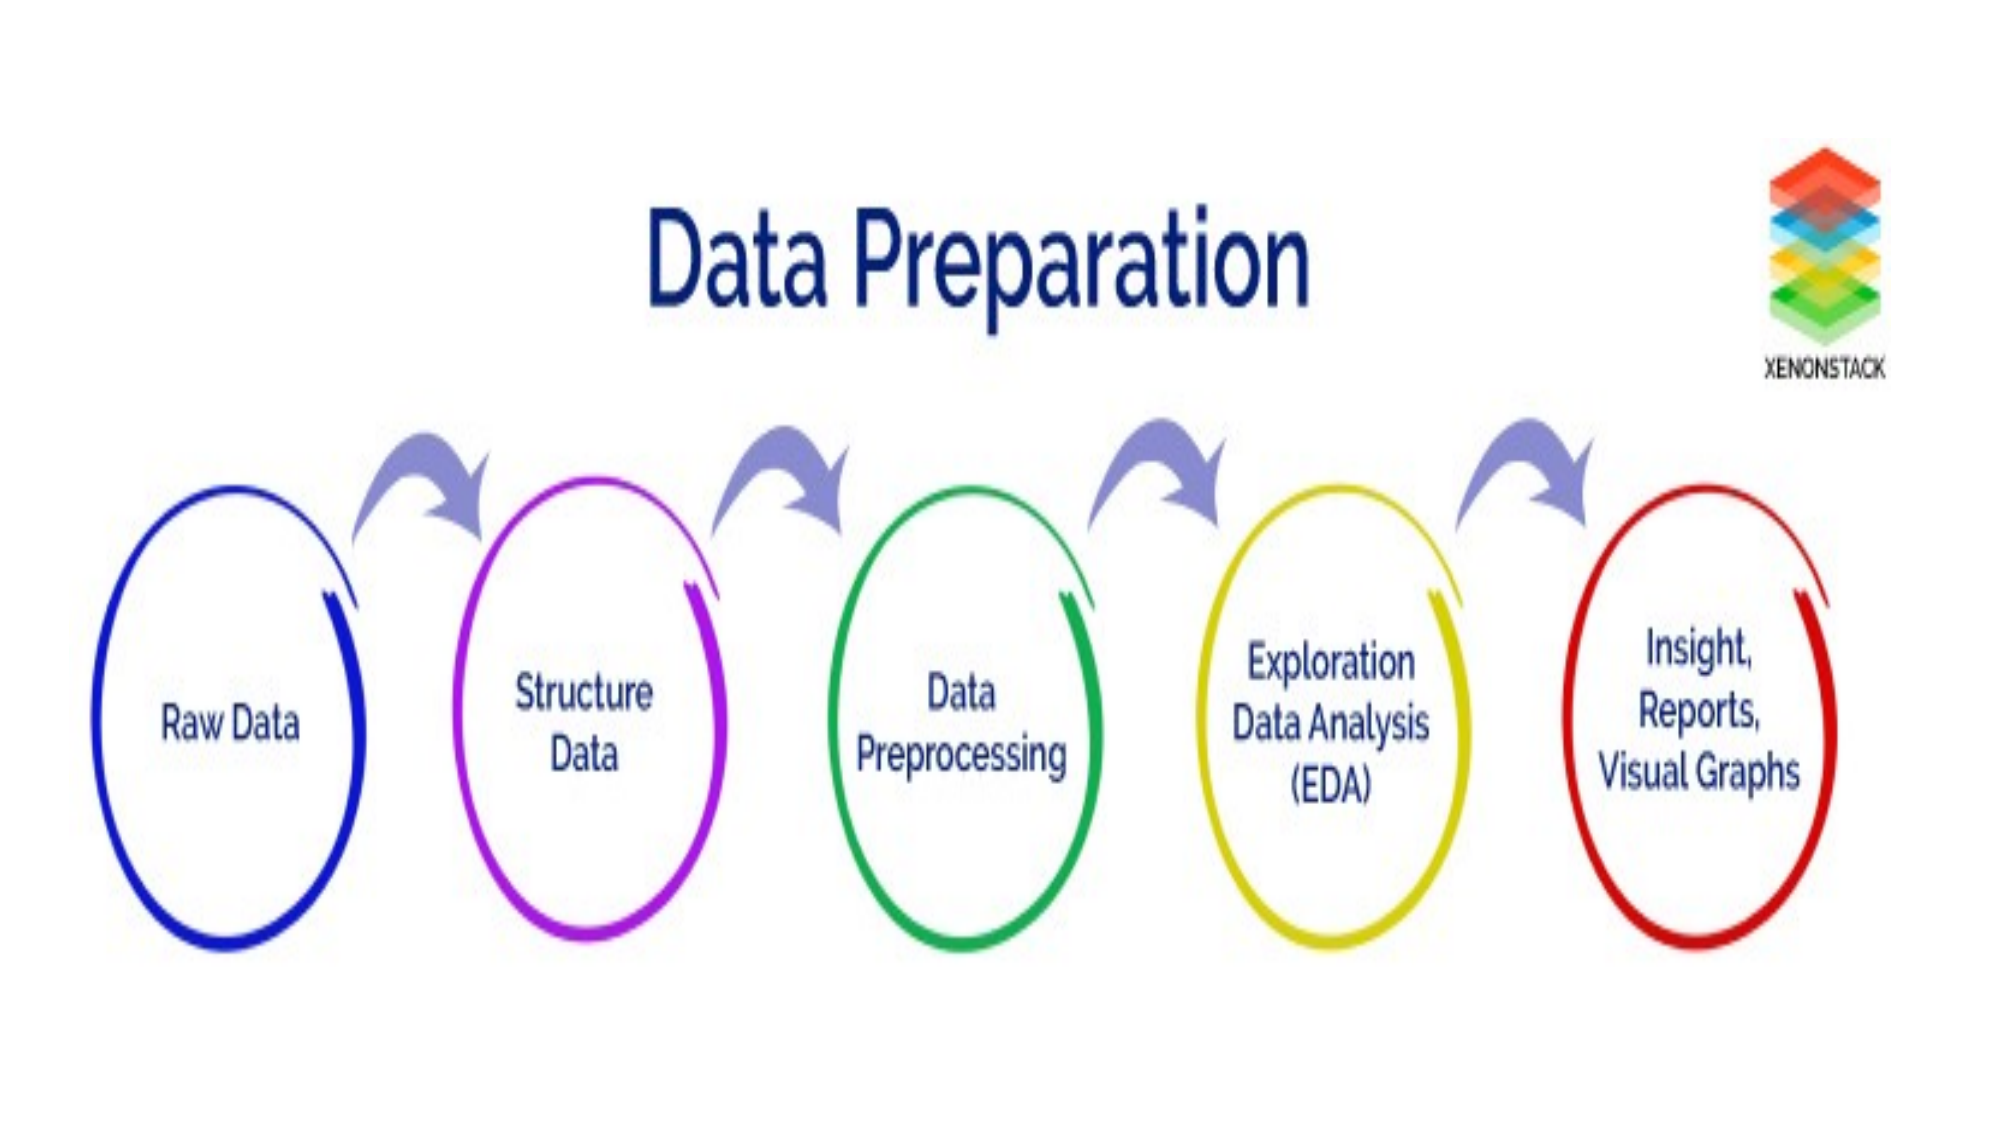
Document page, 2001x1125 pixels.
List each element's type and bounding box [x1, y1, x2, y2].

picture [69, 138, 1891, 994]
